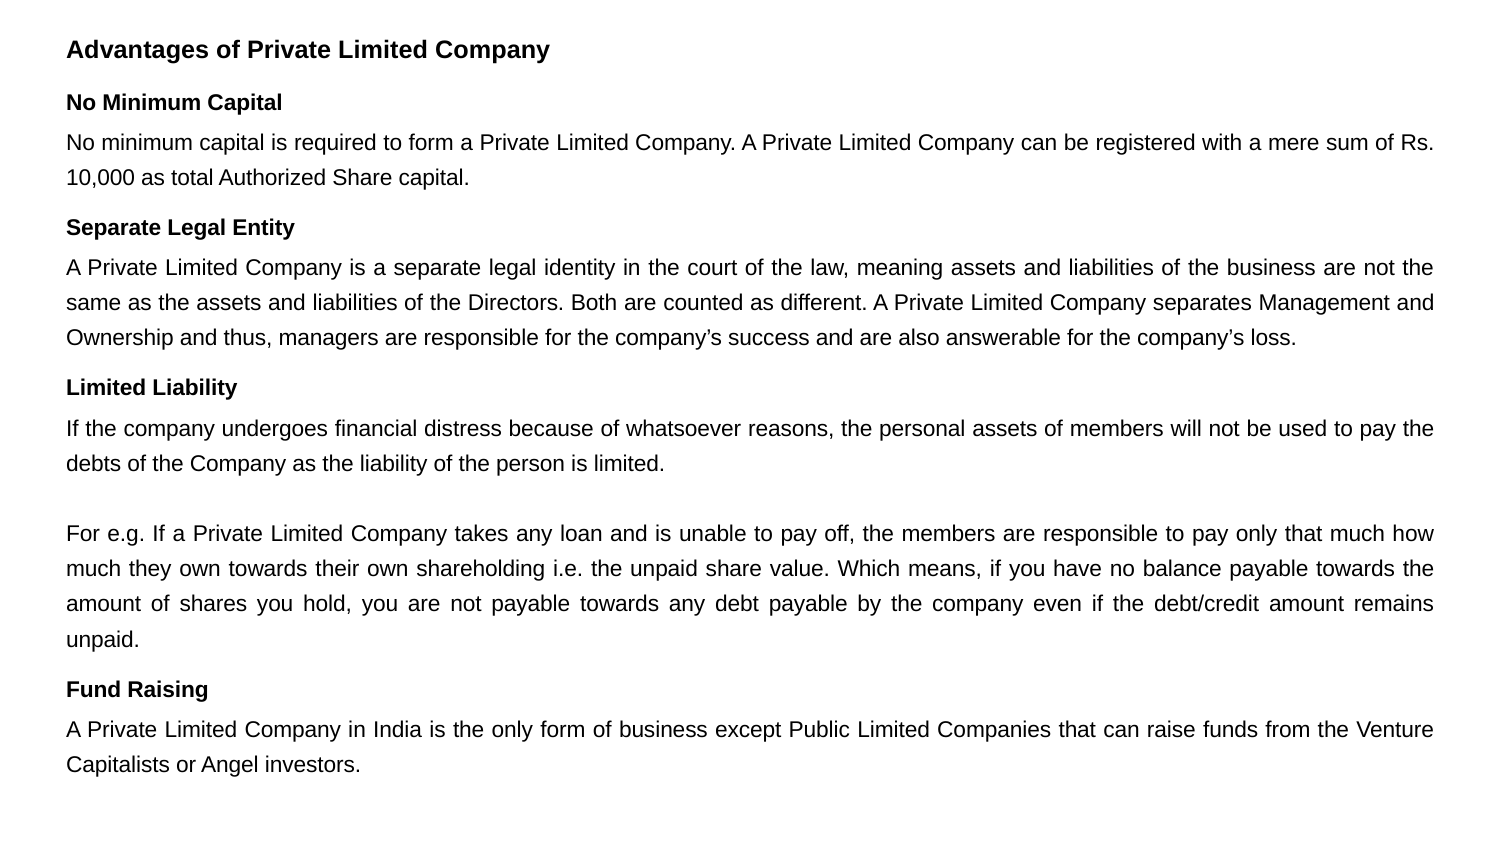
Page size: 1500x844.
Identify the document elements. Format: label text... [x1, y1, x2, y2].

list Advantages of Private Limited Company No Minimum Capital No minimum capital is required to form a Private Limited Company. A Private Limited Company can be registered with a mere sum of Rs. 10,000 as total Authorized Share capital. Separate Legal Entity A Private Limited Company is a separate legal identity in the court of the law, meaning assets and liabilities of the business are not the same as the assets and liabilities of the Directors. Both are counted as different. A Private Limited Company separates Management and Ownership and thus, managers are responsible for the company’s success and are also answerable for the company’s loss. Limited Liability If the company undergoes financial distress because of whatsoever reasons, the personal assets of members will not be used to pay the debts of the Company as the liability of the person is limited. For e.g. If a Private Limited Company takes any loan and is unable to pay off, the members are responsible to pay only that much how much they own towards their own shareholding i.e. the unpaid share value. Which means, if you have no balance payable towards the amount of shares you hold, you are not payable towards any debt payable by the company even if the debt/credit amount remains unpaid. Fund Raising A Private Limited Company in India is the only form of business except Public Limited Companies that can raise funds from the Venture Capitalists or Angel investors. [51, 20, 1449, 825]
